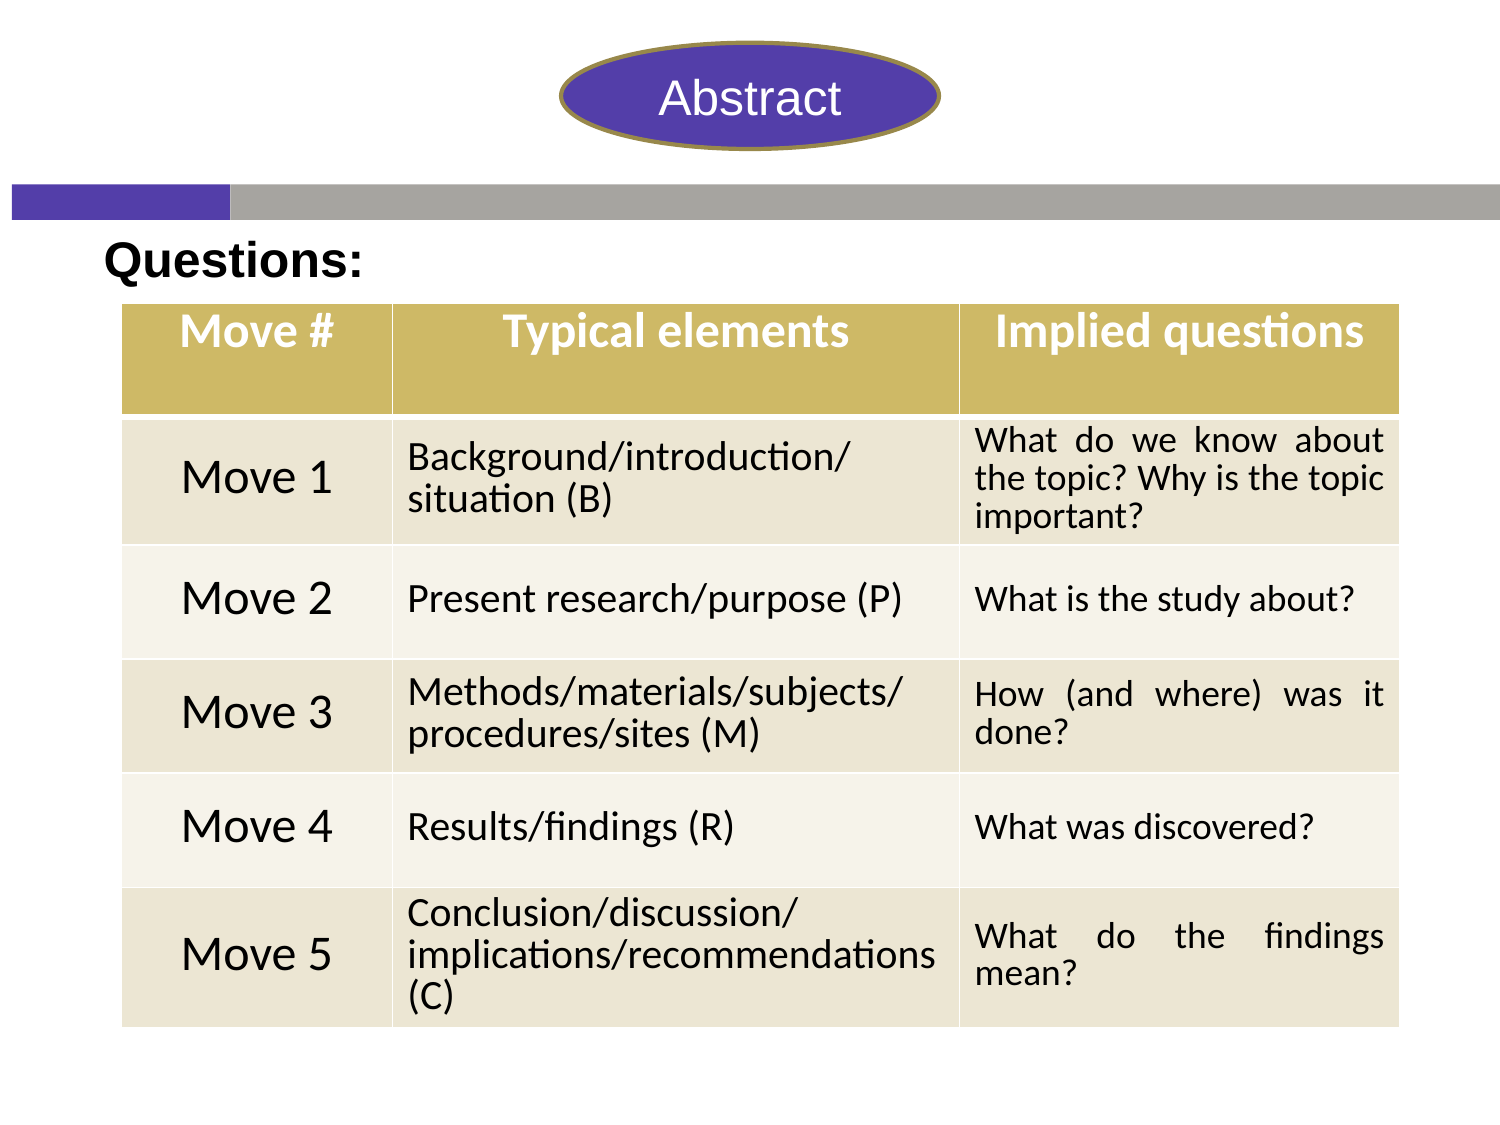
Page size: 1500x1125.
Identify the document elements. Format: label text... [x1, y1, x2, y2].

table_cell Move 2 [122, 546, 392, 658]
table_cell What was discovered? [960, 774, 1399, 887]
list Questions: [88, 219, 1426, 1071]
table_cell Methods/materials/subjects/ procedures/sites (M) [393, 660, 959, 772]
table_header Implied questions [960, 304, 1399, 414]
text_box [228, 182, 1500, 222]
text_box Abstract [558, 40, 942, 152]
table_cell Present research/purpose (P) [393, 546, 959, 658]
table_cell Move 3 [122, 660, 392, 772]
table_cell Conclusion/discussion/ implications/recommendations (C) [393, 888, 959, 1027]
table_cell What do we know about the topic? Why is the topic important? [960, 420, 1399, 544]
text_box [10, 182, 228, 222]
table_cell Background/introduction/ situation (B) [393, 420, 959, 544]
table_cell What do the findings mean? [960, 888, 1399, 1027]
table_header Move # [122, 304, 392, 414]
table_cell Results/findings (R) [393, 774, 959, 887]
table_cell What is the study about? [960, 546, 1399, 658]
table_cell Move 5 [122, 888, 392, 1027]
table_header Typical elements [393, 304, 959, 414]
table_cell Move 1 [122, 420, 392, 544]
table_cell How (and where) was it done? [960, 660, 1399, 772]
table_cell Move 4 [122, 774, 392, 887]
